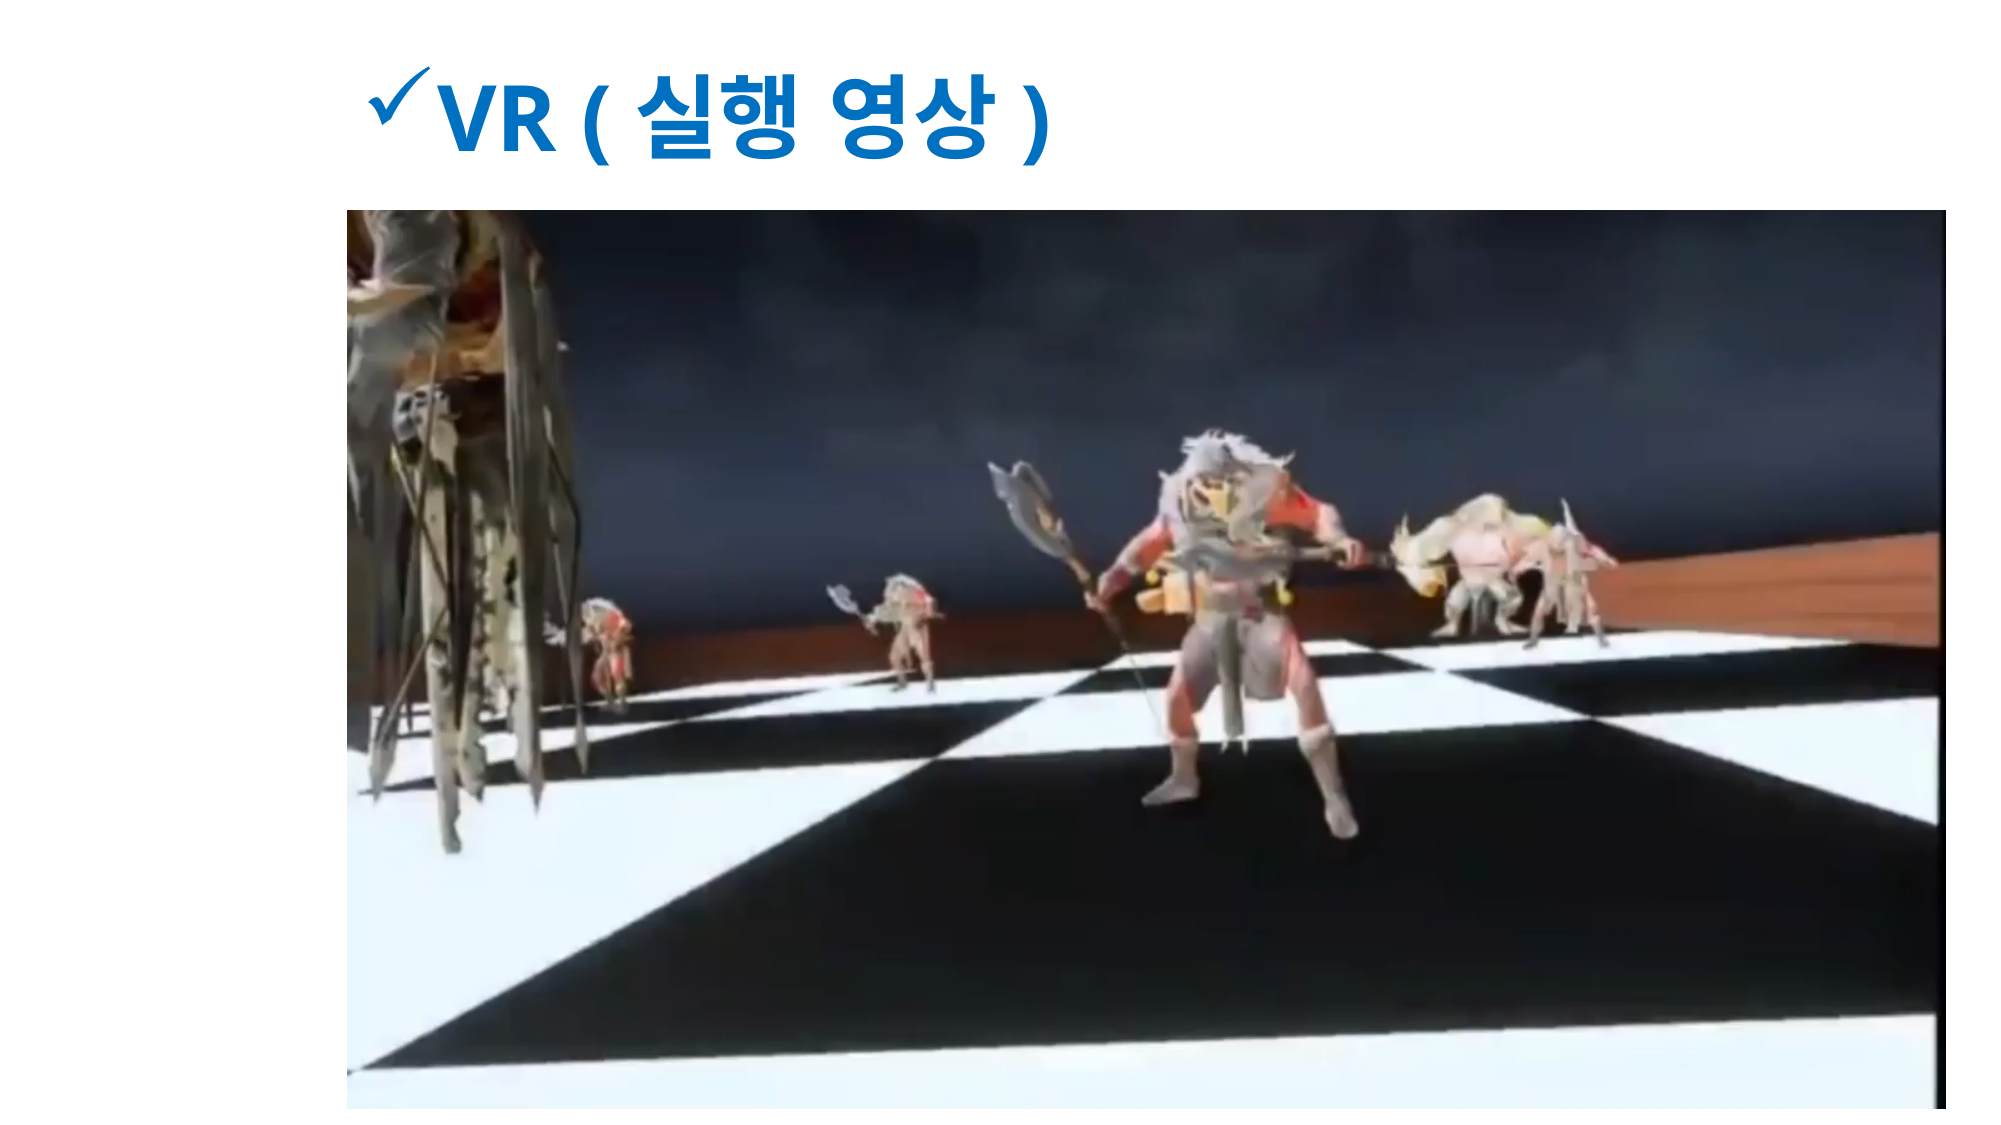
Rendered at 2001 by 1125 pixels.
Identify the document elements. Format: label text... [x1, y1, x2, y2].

list VR (실행 영상) [346, 64, 1600, 209]
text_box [346, 209, 1947, 1110]
